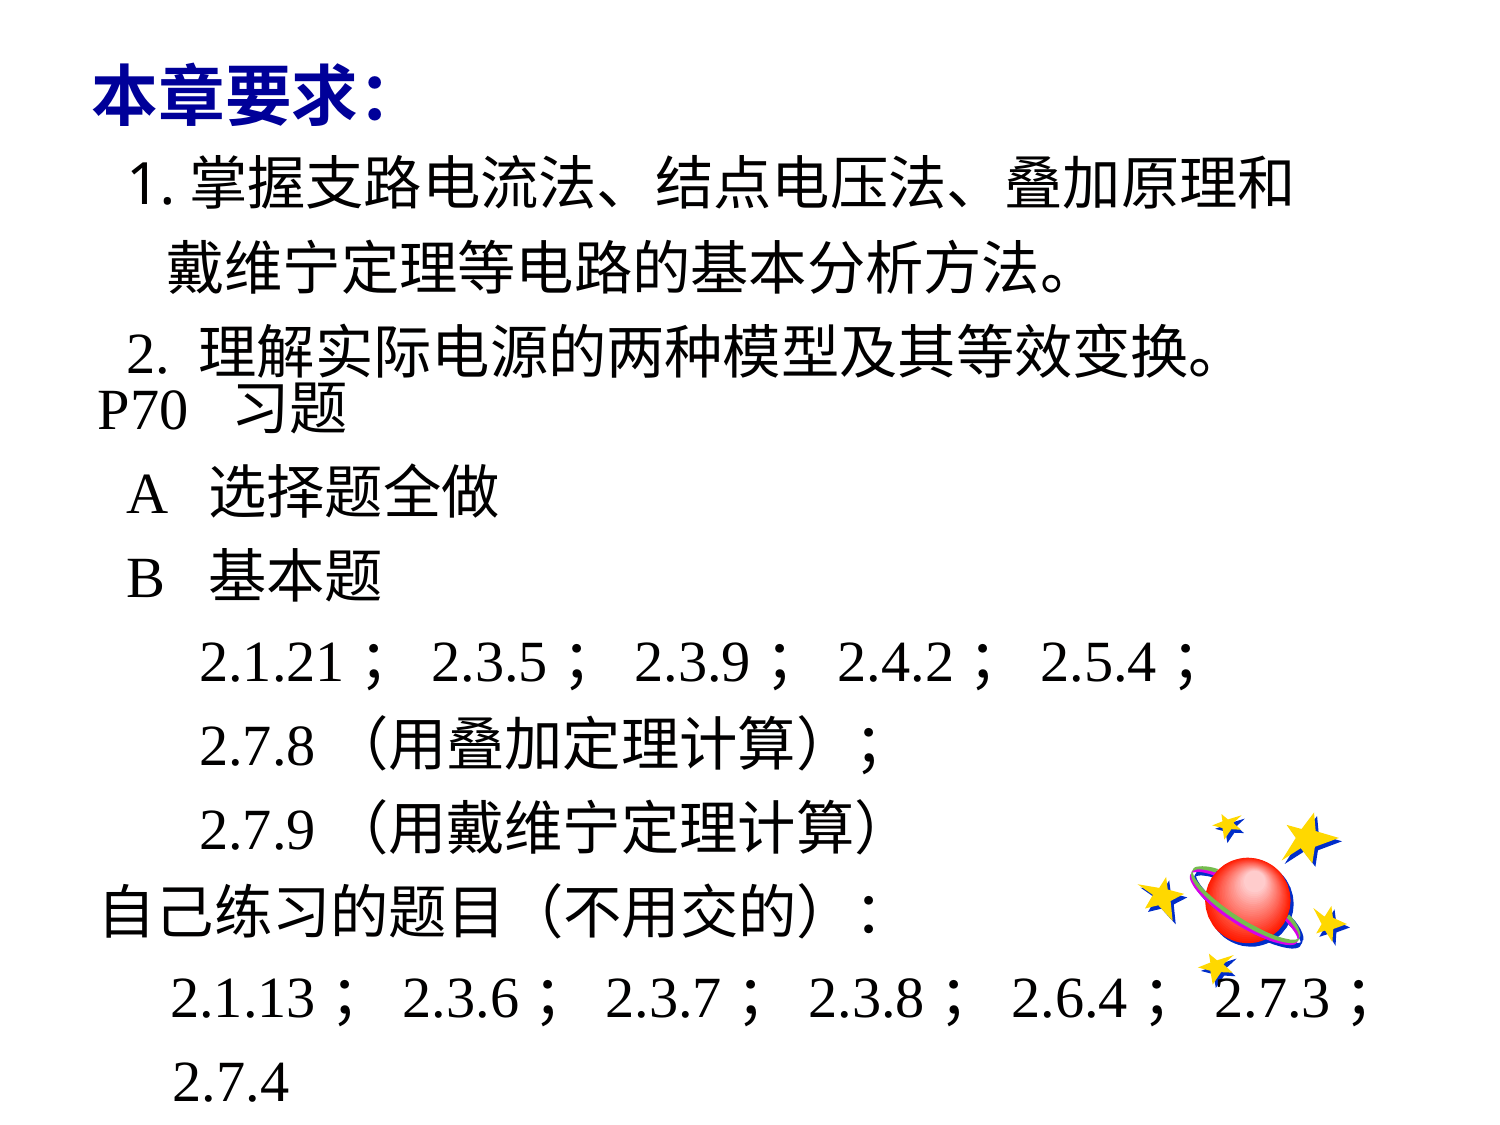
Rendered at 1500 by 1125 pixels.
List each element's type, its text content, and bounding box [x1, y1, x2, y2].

text_box 1.掌握支路电流法、结点电压法、叠加原理和 戴维宁定理等电路的基本分析方法。 2. 理解实际电源的两种模型及其等效变换。 [111, 125, 1441, 393]
text_box P70 习题 A 选择题全做 B 基本题 2.1.21；2.3.5；2.3.9；2.4.2；2.5.4； 2.7.8（用叠加定理计算）； 2.7.9（用戴维宁定理计算） 自己练习的题目（不用交的）： 2.1.13；2.3.6；2.3.7；2.3.8；2.6.4；2.7.3；2.7.4 [82, 349, 1433, 1121]
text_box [1137, 812, 1351, 989]
text_box 本章要求： [76, 30, 410, 156]
